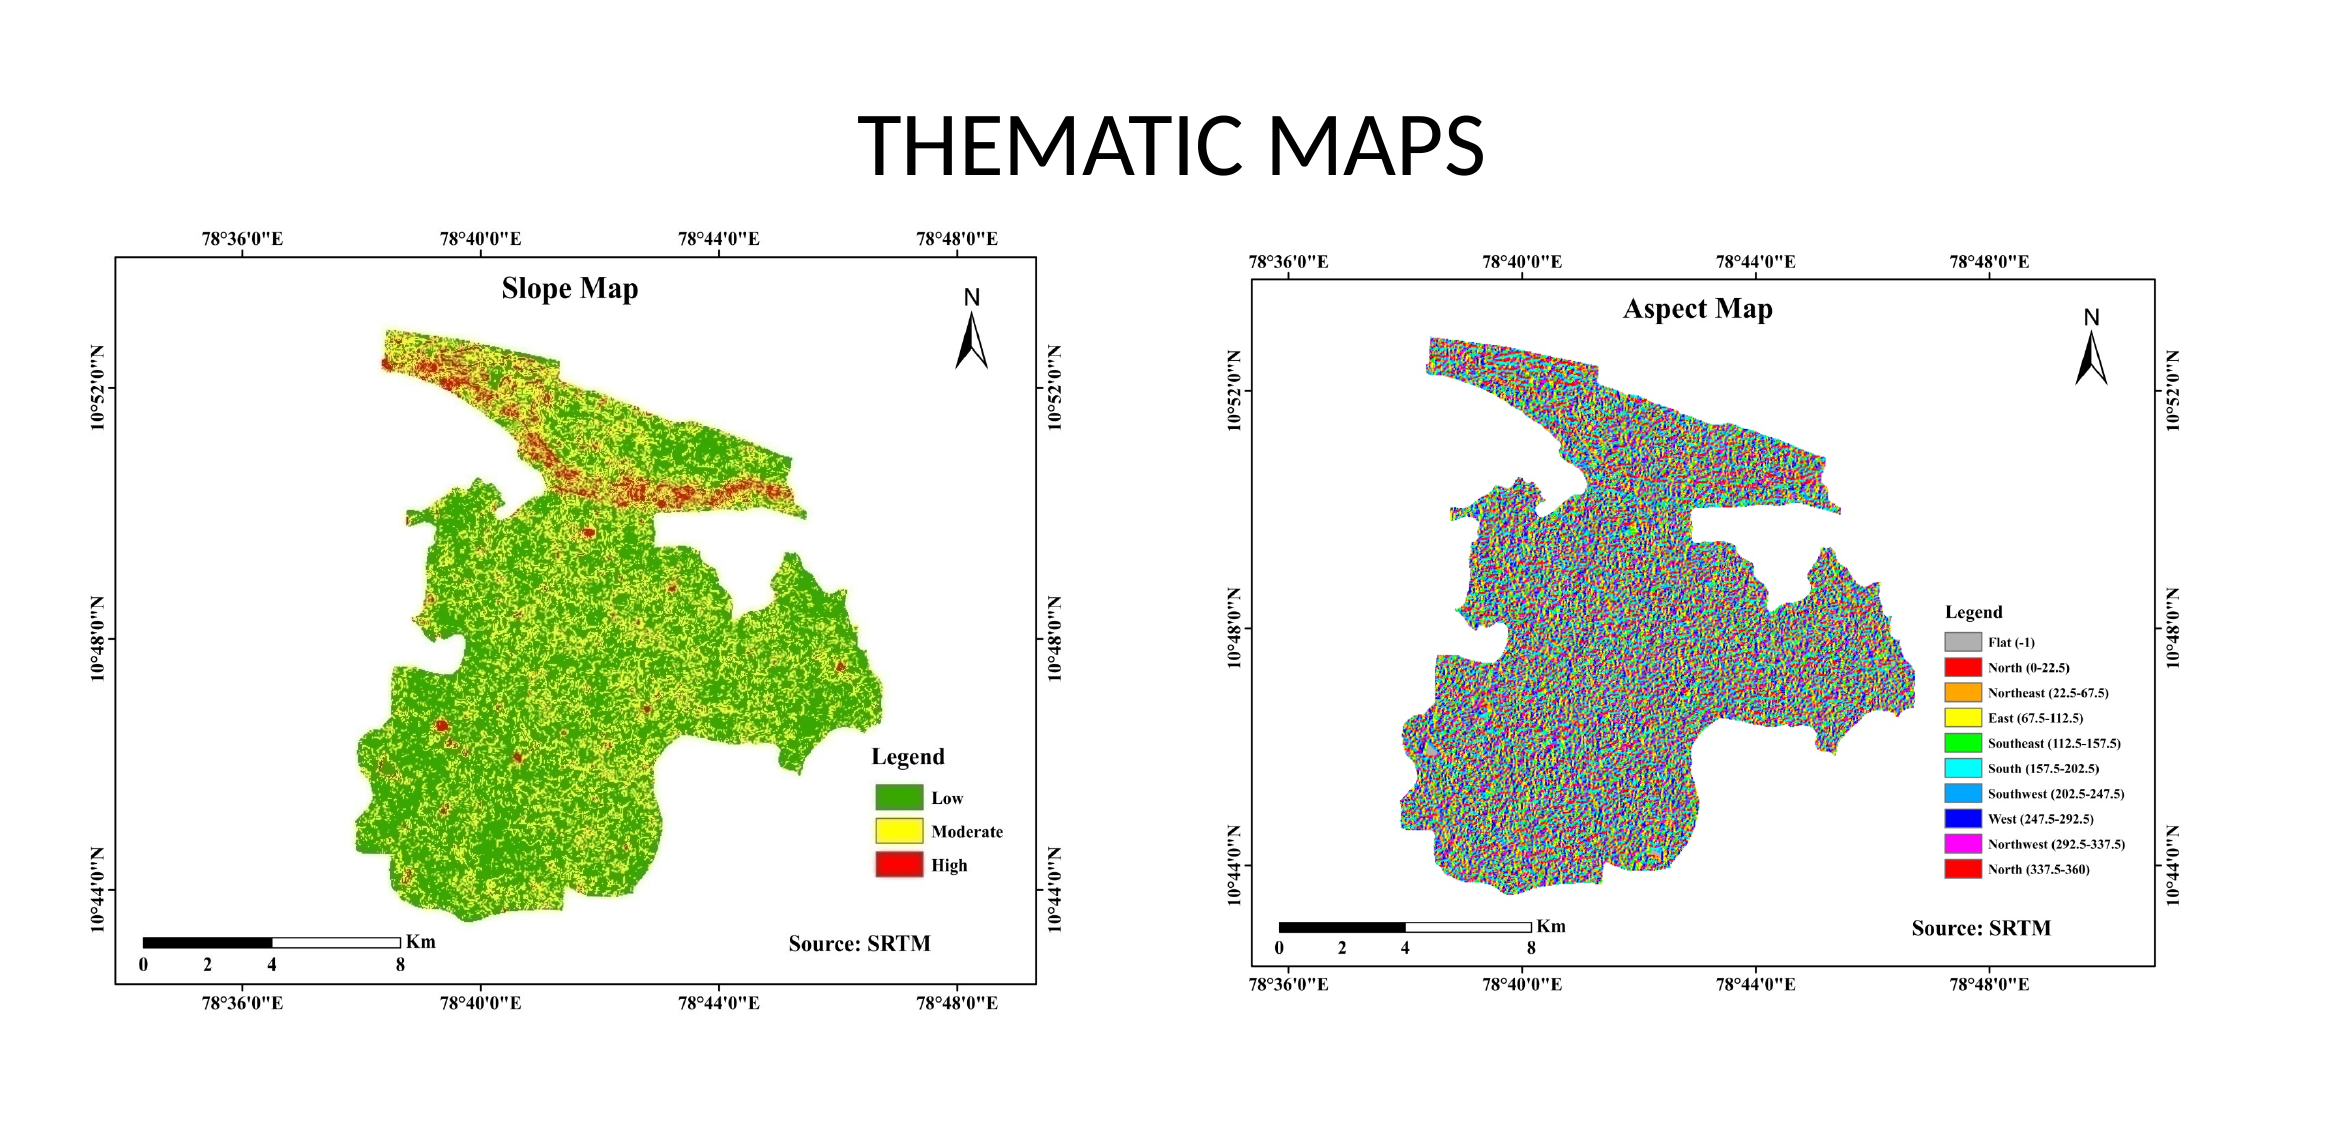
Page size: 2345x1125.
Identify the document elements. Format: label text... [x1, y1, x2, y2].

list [82, 222, 1068, 1024]
title THEMATIC MAPS [117, 45, 2228, 233]
picture [1218, 245, 2186, 1005]
